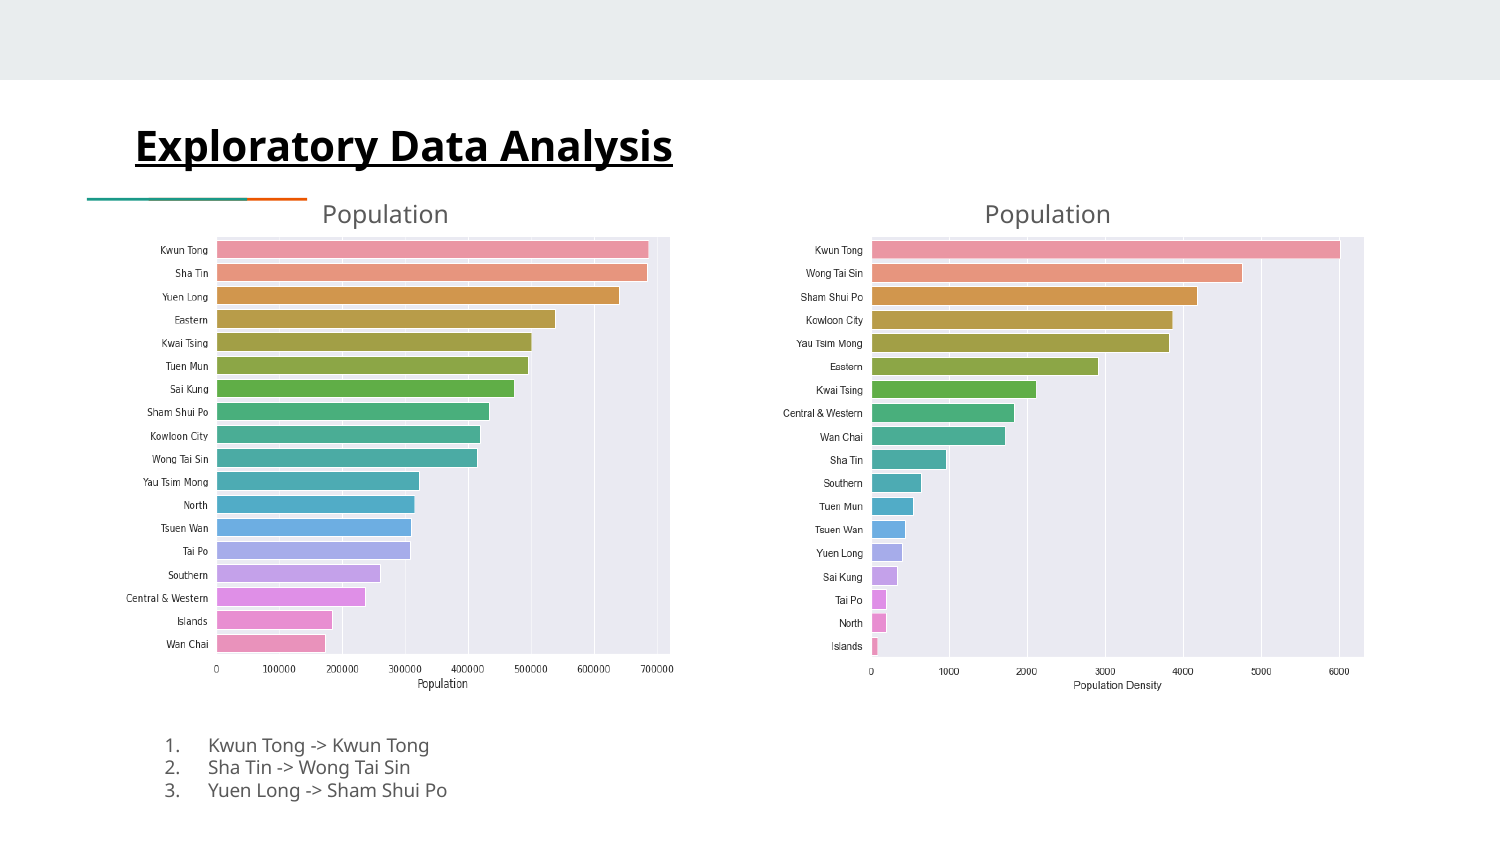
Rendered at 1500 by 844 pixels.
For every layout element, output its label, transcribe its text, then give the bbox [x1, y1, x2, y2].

title Exploratory Data Analysis [119, 103, 1381, 192]
picture [780, 230, 1369, 696]
list Kwun Tong -> Kwun Tong Sha Tin -> Wong Tai Sin Yuen Long -> Sham Shui Po [125, 704, 475, 818]
list Population [307, 179, 557, 229]
picture [124, 230, 679, 696]
list Population Density [969, 179, 1220, 229]
